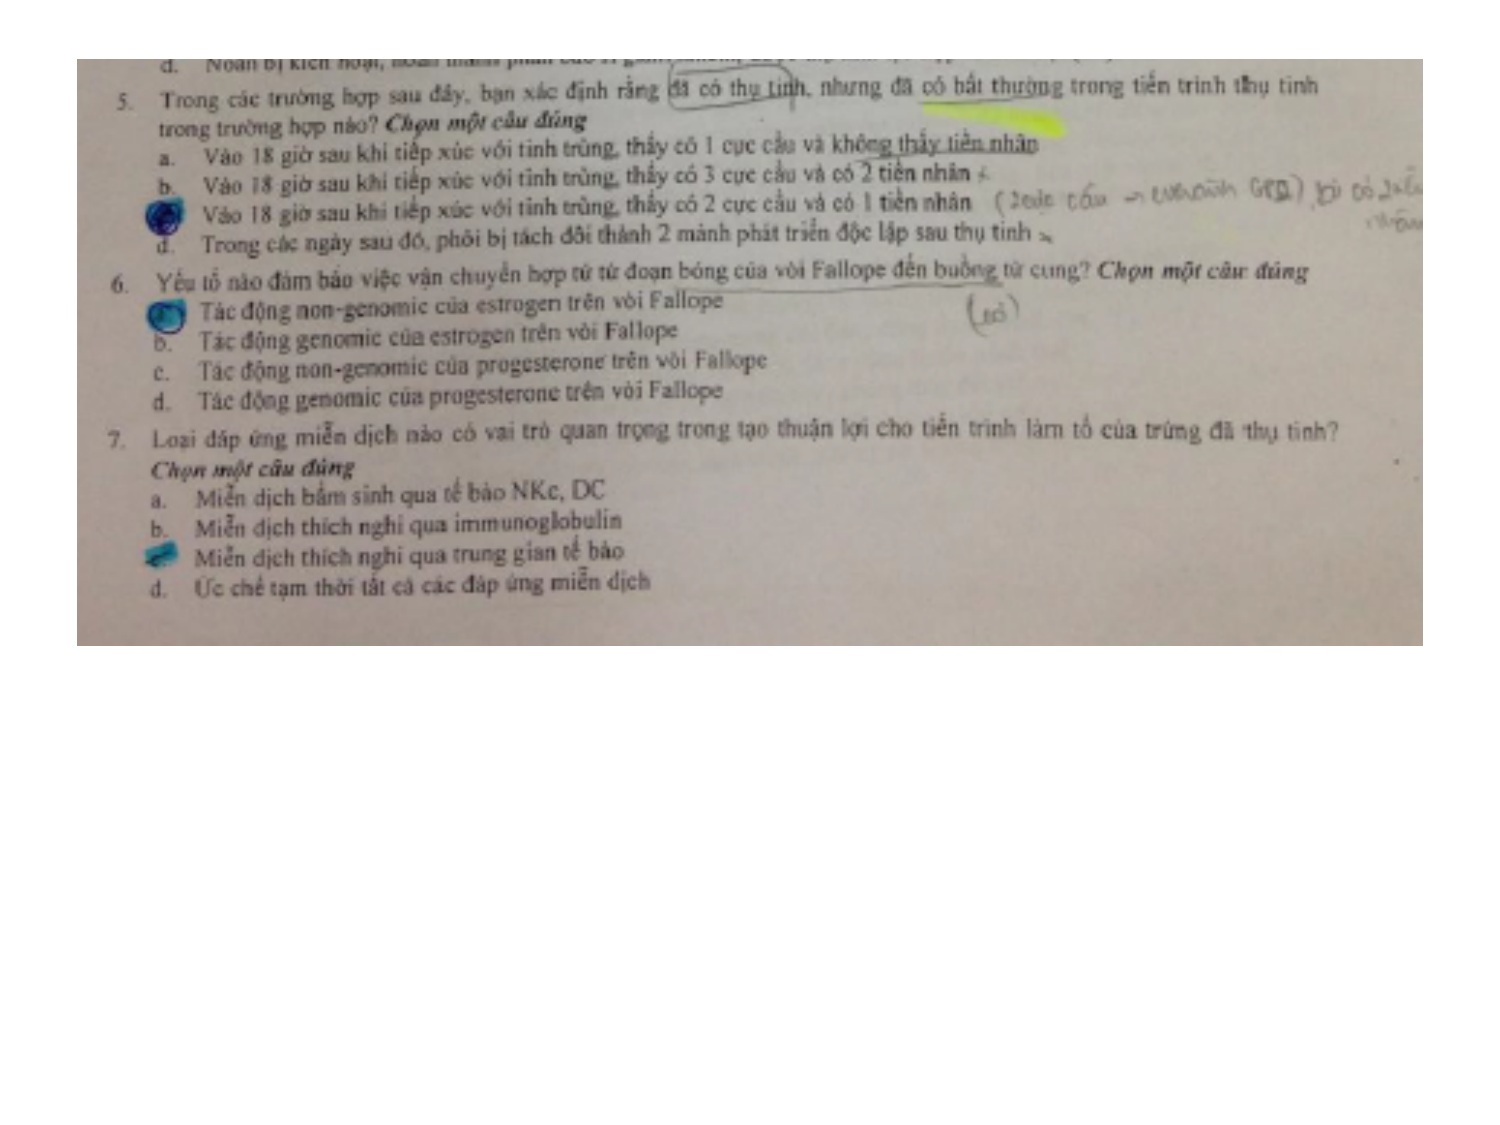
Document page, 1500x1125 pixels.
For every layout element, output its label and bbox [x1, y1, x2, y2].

picture [77, 59, 1423, 646]
